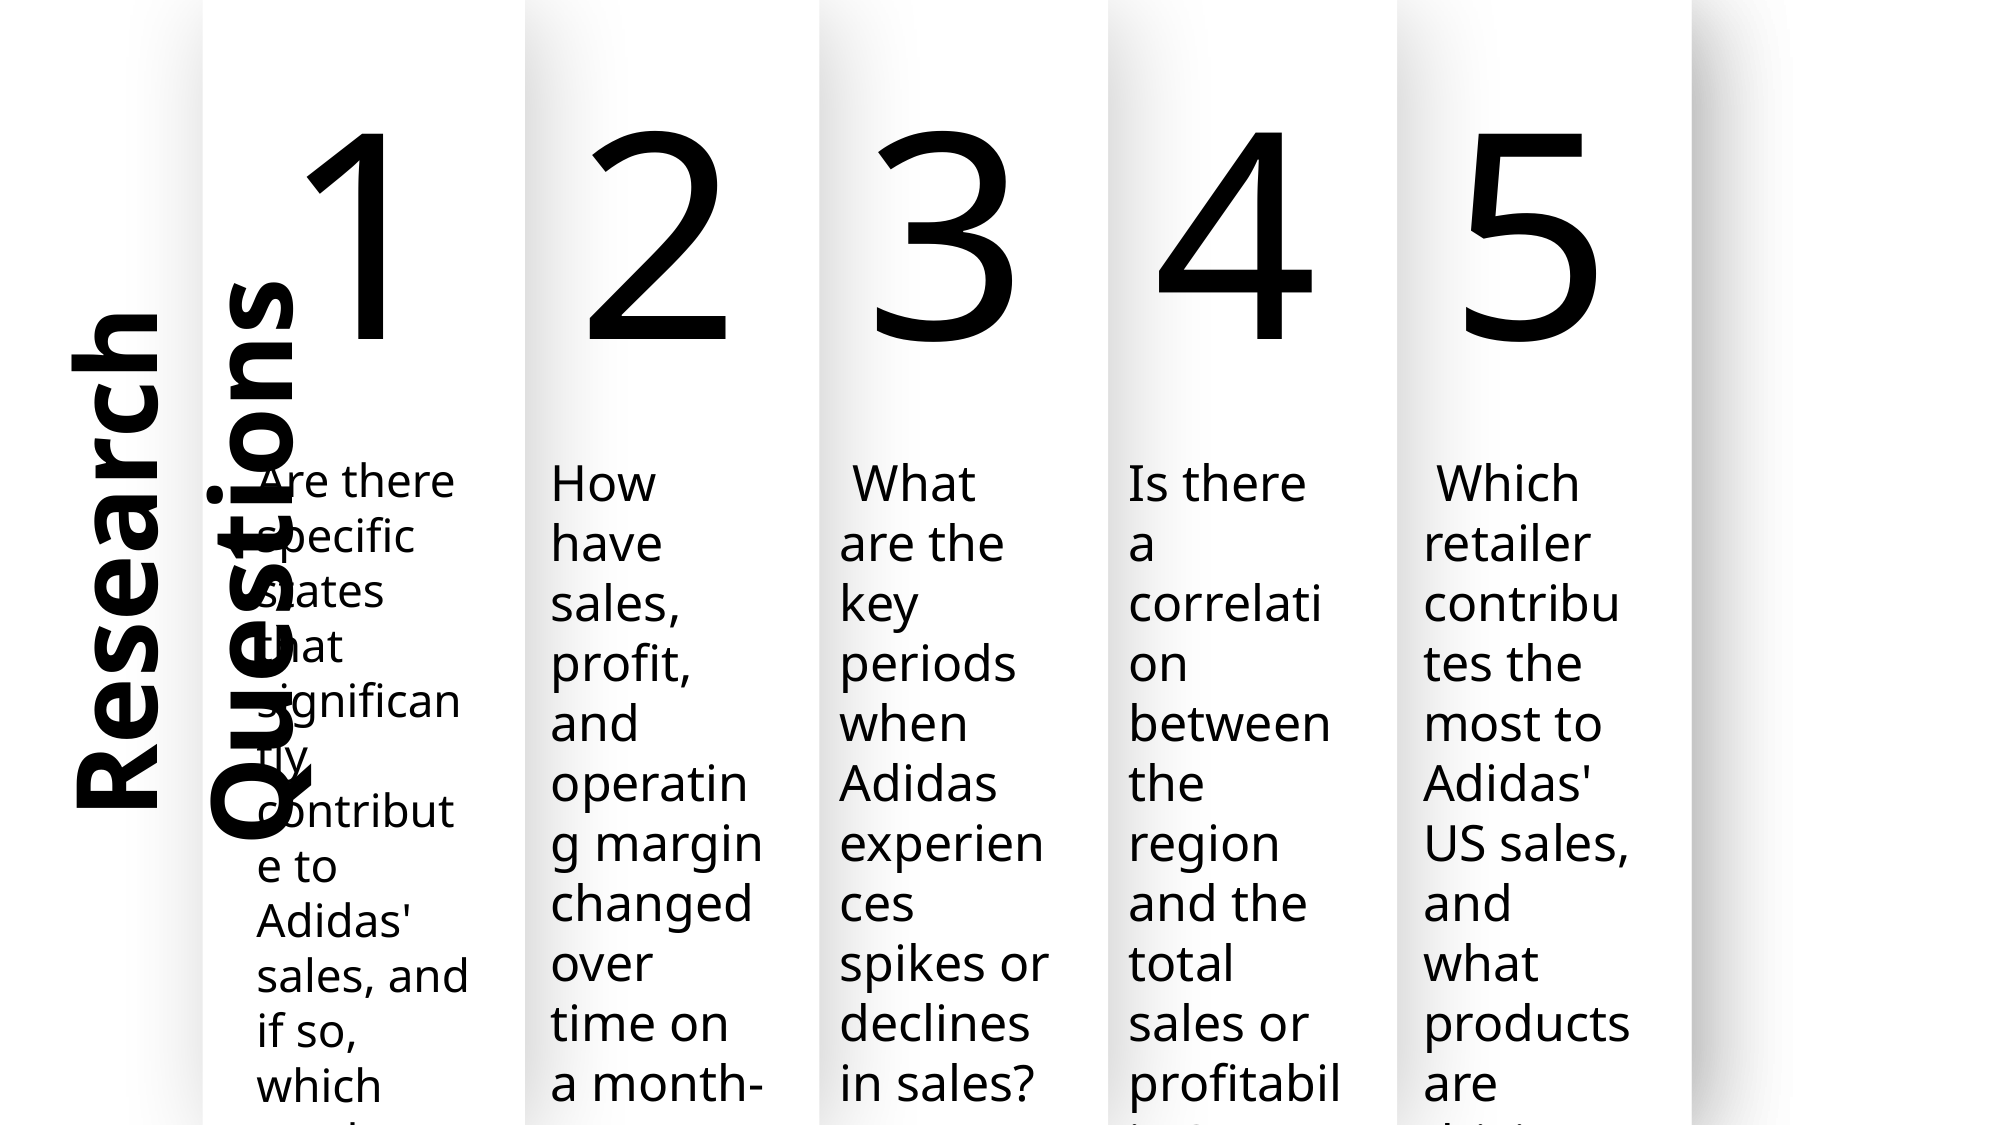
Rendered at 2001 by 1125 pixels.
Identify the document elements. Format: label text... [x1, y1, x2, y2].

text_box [1109, 0, 1398, 1125]
text_box Research Questions [38, 0, 202, 1125]
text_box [202, 0, 525, 1125]
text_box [1398, 0, 1692, 1125]
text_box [525, 0, 820, 1125]
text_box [820, 0, 1109, 1125]
